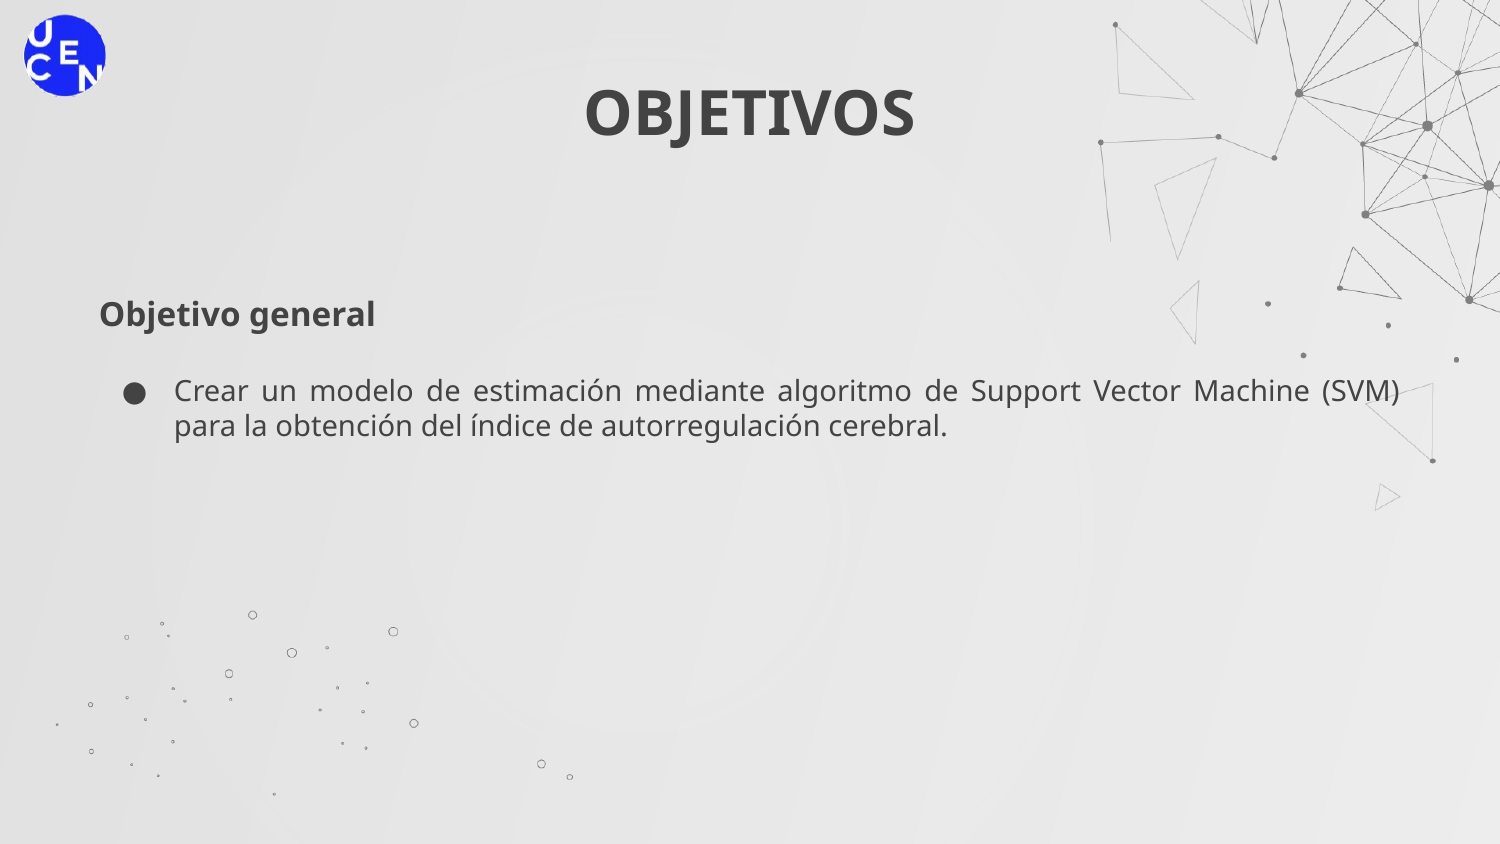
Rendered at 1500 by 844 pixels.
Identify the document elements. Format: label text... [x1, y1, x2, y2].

text_box Objetivo general Crear un modelo de estimación mediante algoritmo de Support Vector Machine (SVM) para la obtención del índice de autorregulación cerebral. [83, 277, 1417, 563]
picture [0, 0, 1500, 844]
title OBJETIVOS [322, 57, 1178, 214]
